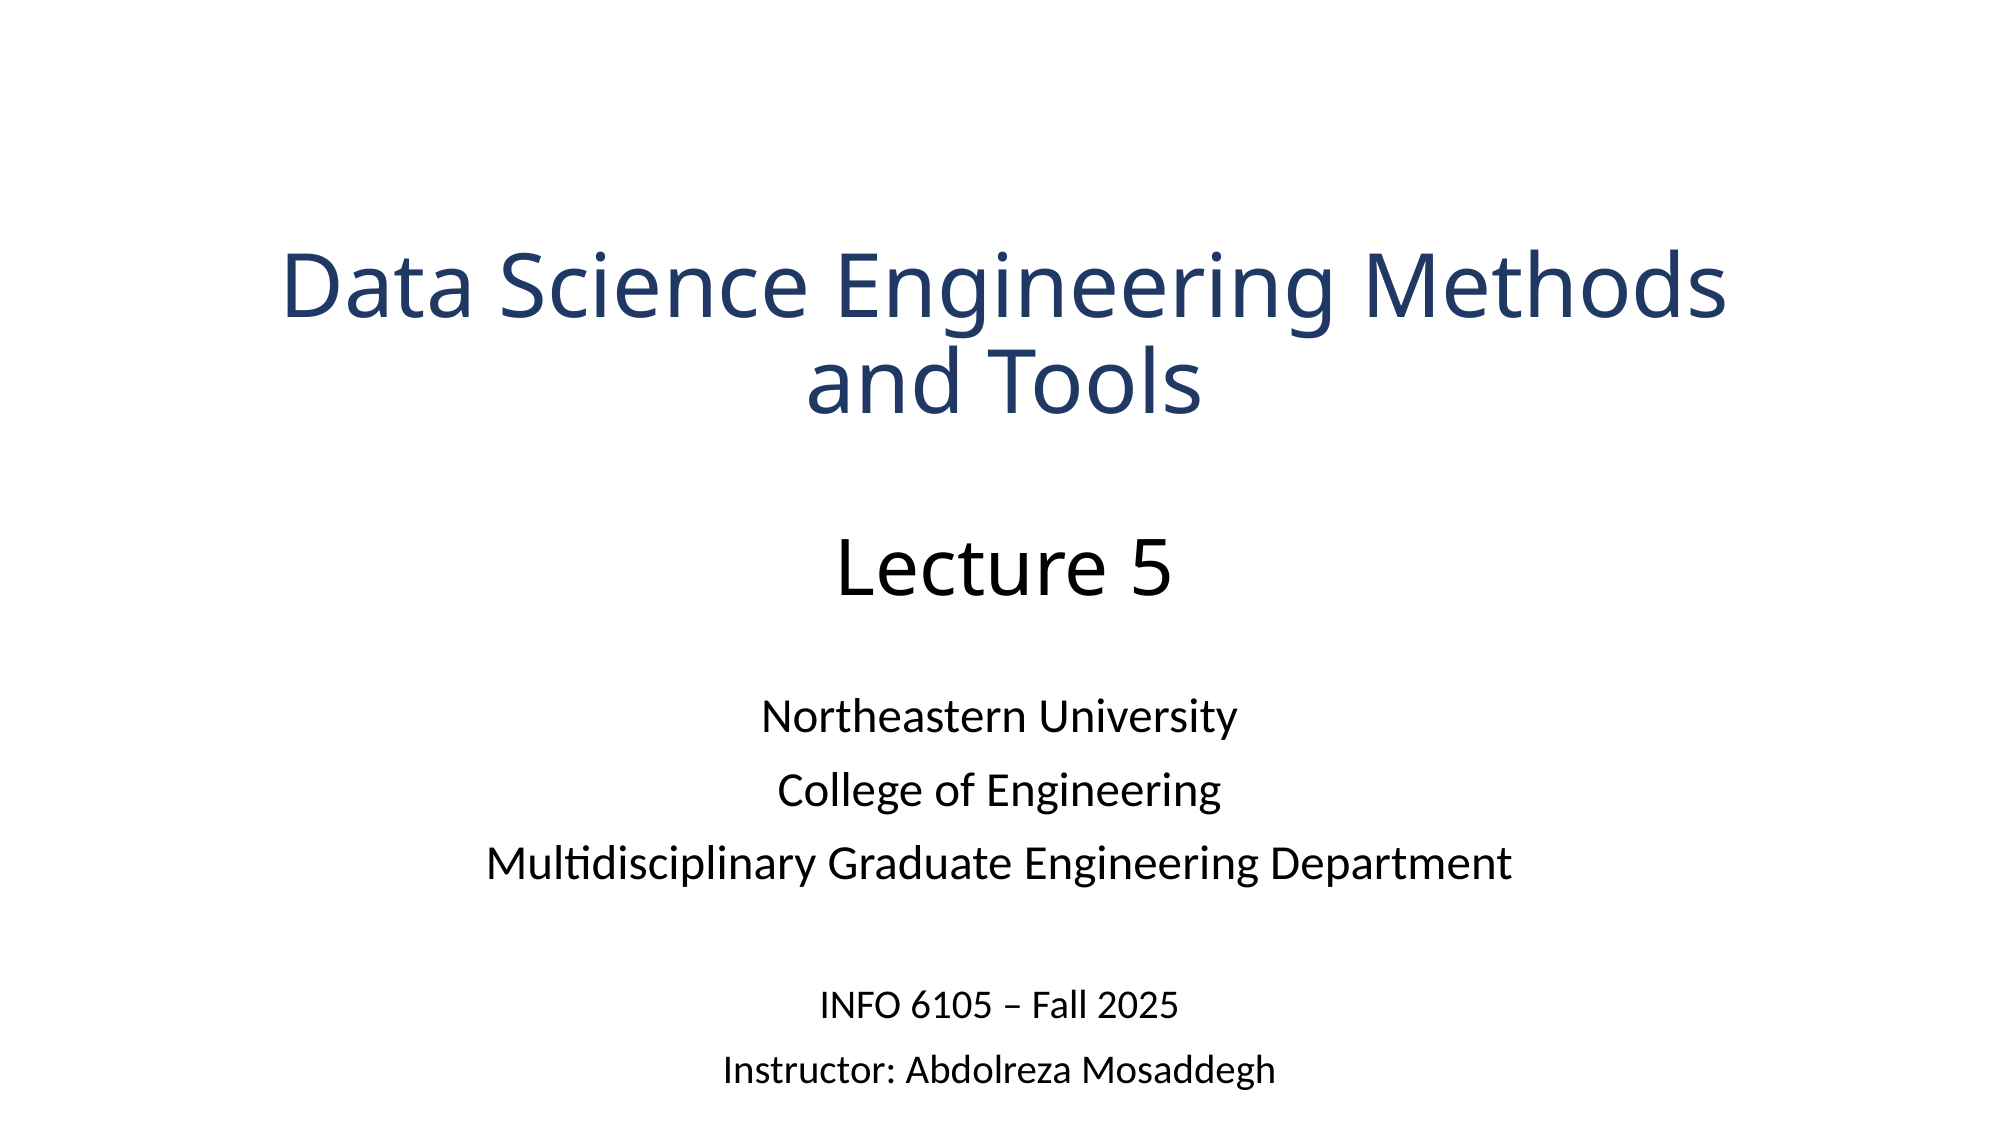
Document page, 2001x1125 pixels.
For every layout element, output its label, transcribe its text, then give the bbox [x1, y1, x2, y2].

subtitle Northeastern University College of Engineering Multidisciplinary Graduate Engineering Department INFO 6105 – Fall 2025 Instructor: Abdolreza Mosaddegh [249, 683, 1750, 1102]
title Data Science Engineering Methods and Tools Lecture 5 [254, 228, 1755, 621]
